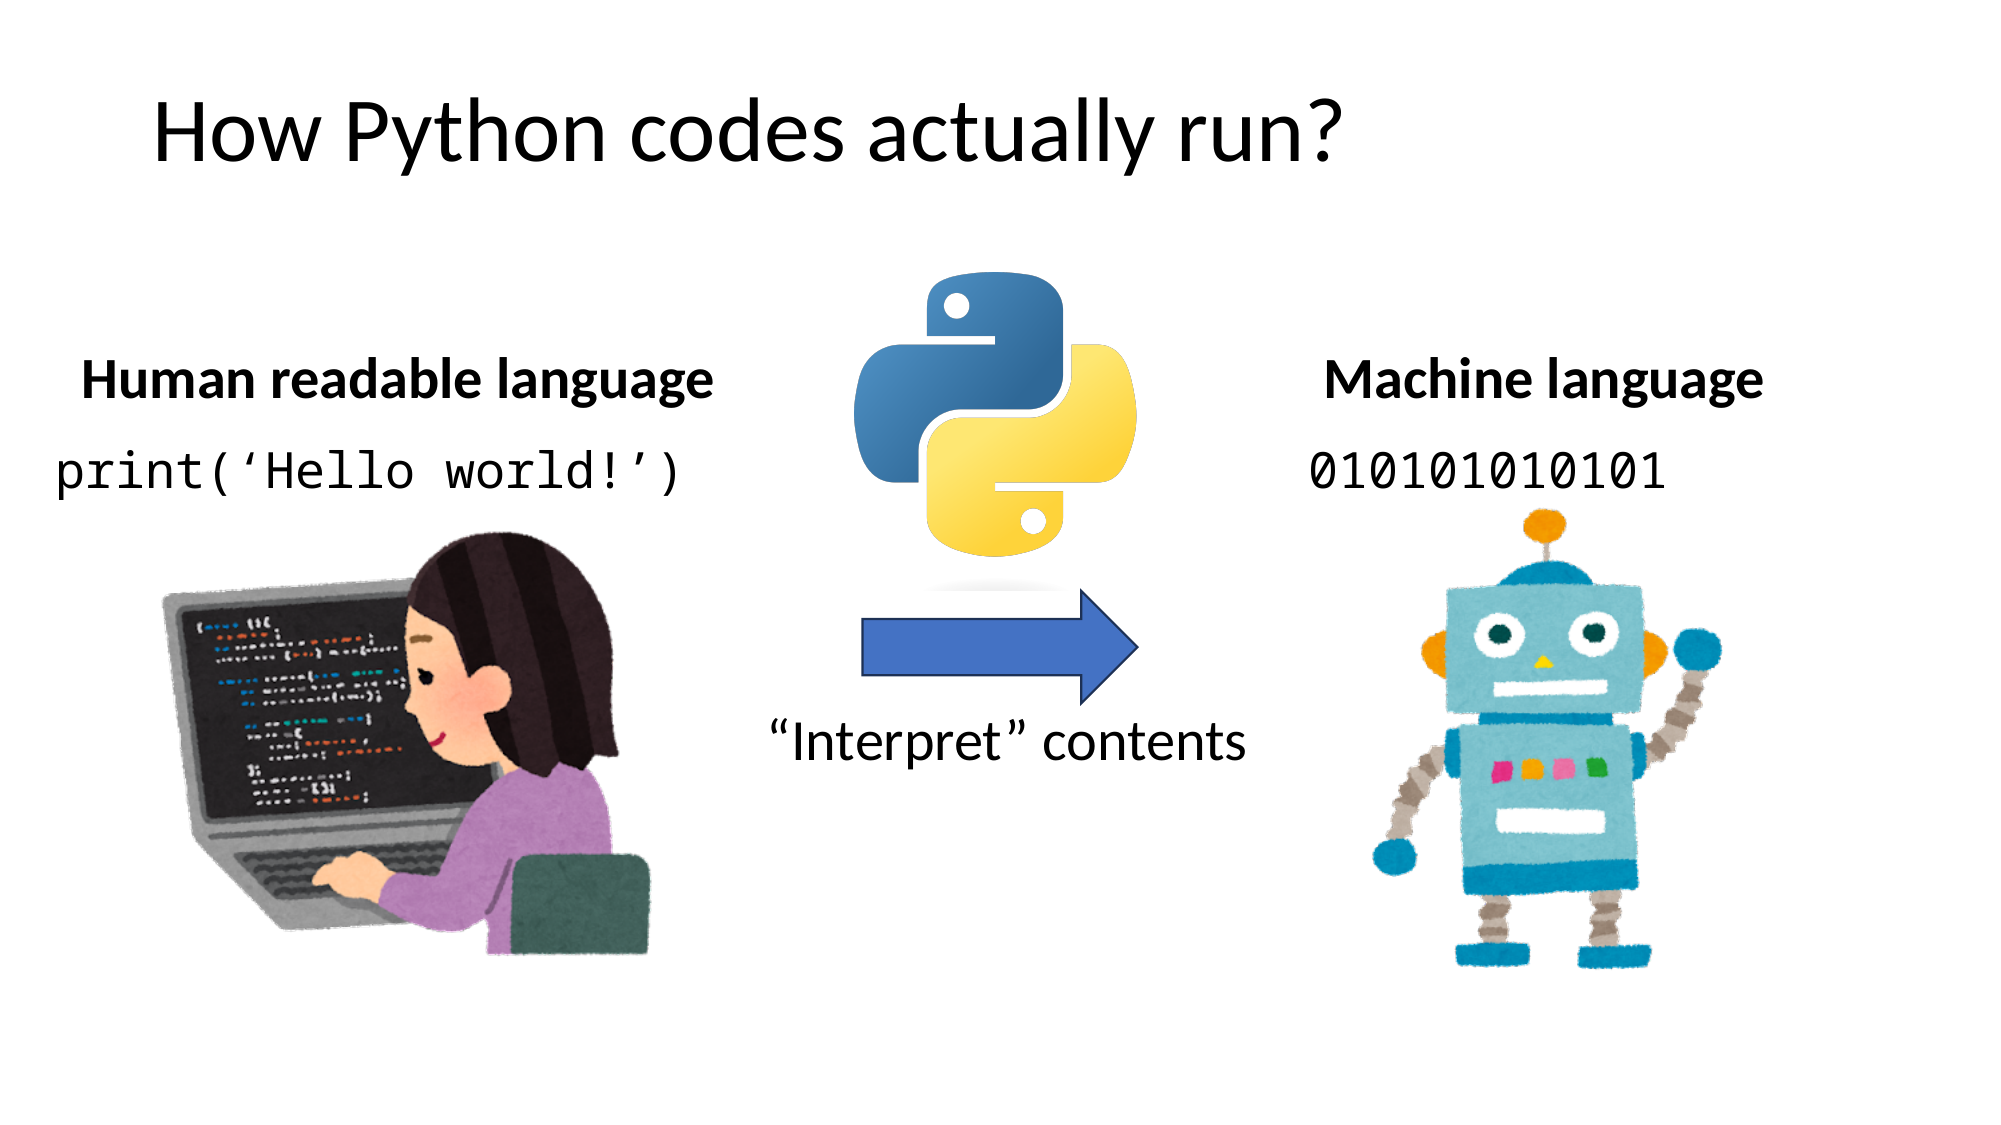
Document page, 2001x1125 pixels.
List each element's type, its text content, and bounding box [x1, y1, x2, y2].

picture [854, 272, 1146, 591]
text_box Machine language [1308, 333, 1780, 418]
title How Python codes actually run? [137, 59, 1863, 205]
text_box [861, 591, 1139, 694]
text_box “Interpret” contents [751, 694, 1263, 780]
text_box Human readable language [66, 333, 730, 418]
picture [1369, 503, 1729, 981]
picture [149, 493, 685, 981]
text_box 010101010101 [1293, 431, 1683, 507]
text_box print(‘Hello world!’) [40, 431, 701, 507]
